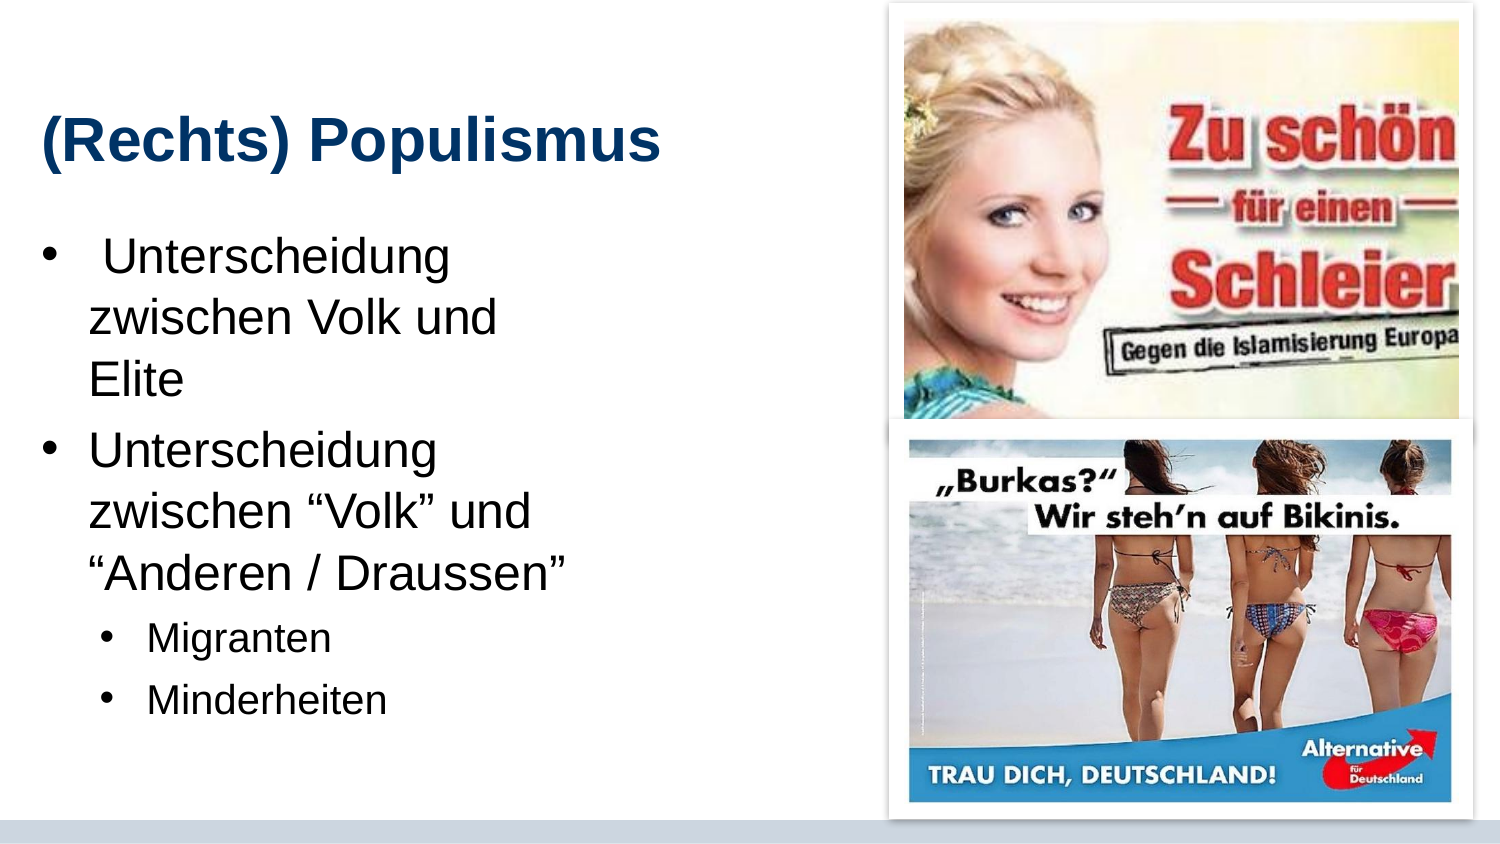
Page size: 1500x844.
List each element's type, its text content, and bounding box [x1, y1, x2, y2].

list Unterscheidung zwischen Volk und Elite Unterscheidung zwischen “Volk” und “Anderen / Draussen” Migranten Minderheiten [40, 222, 606, 806]
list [903, 433, 1459, 805]
picture [903, 17, 1459, 428]
title (Rechts) Populismus [40, 116, 884, 170]
